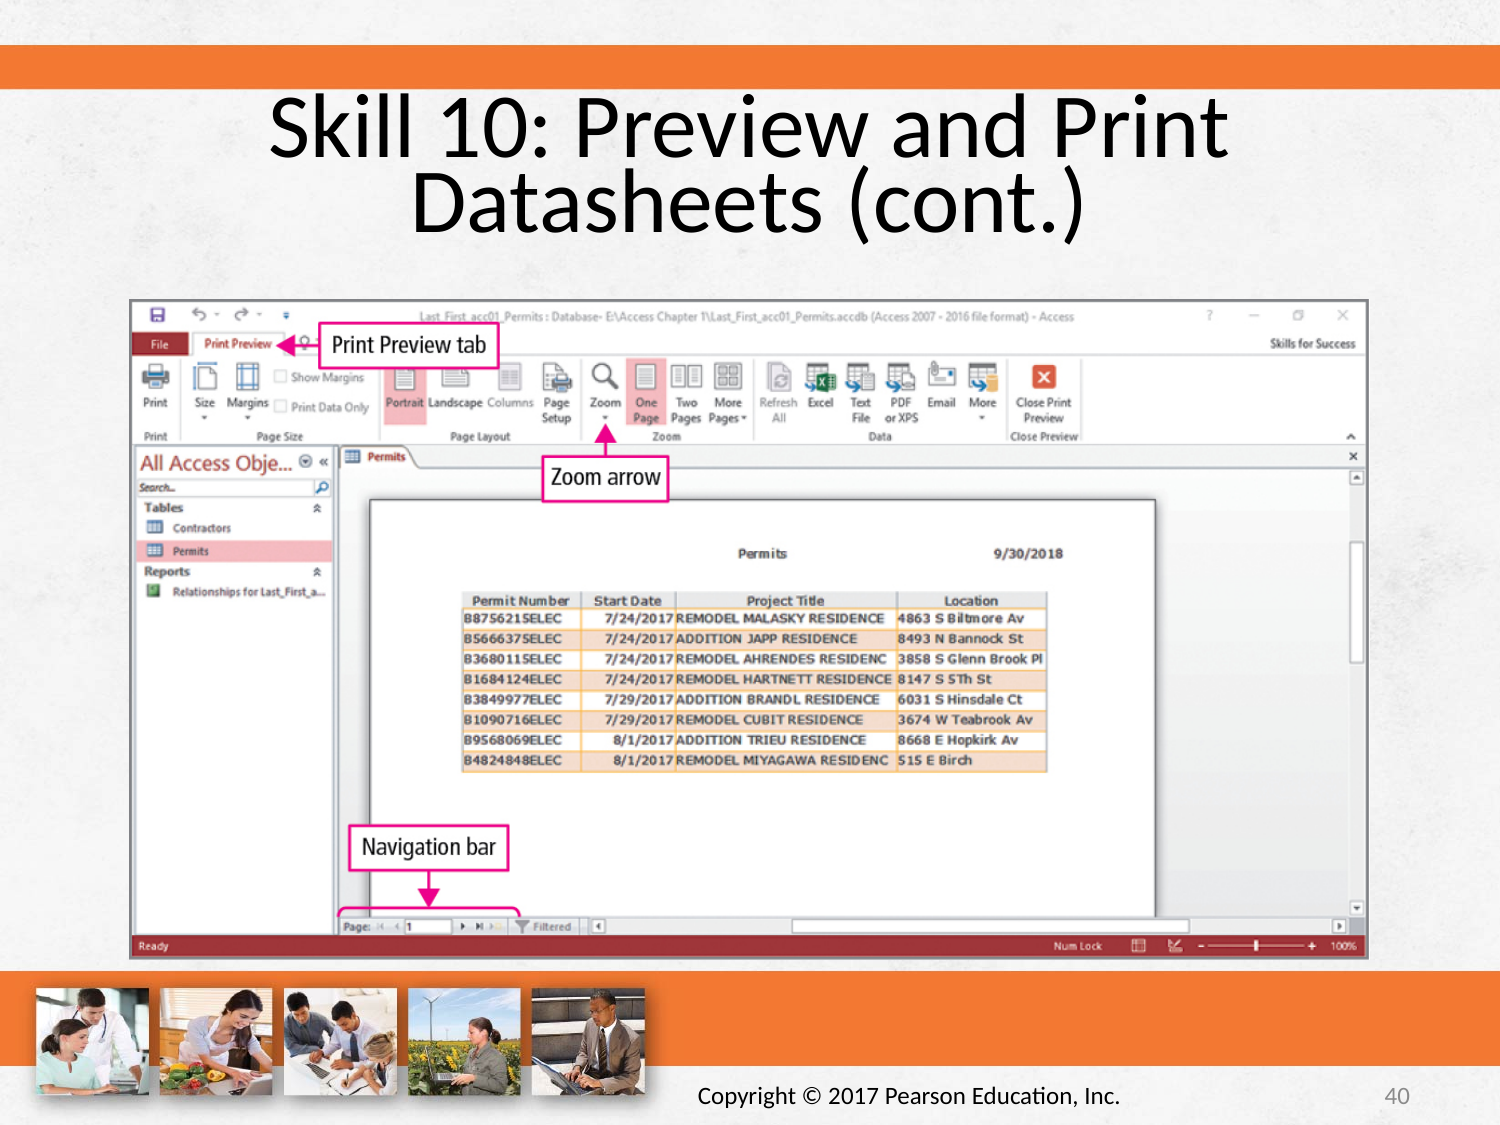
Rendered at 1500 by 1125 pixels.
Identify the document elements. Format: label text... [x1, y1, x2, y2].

picture [0, 0, 1500, 1125]
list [129, 299, 1371, 961]
slide_number 40 [1074, 1065, 1425, 1125]
title Skill 10: Preview and Print Datasheets (cont.) [99, 89, 1401, 263]
footer Copyright © 2017 Pearson Education, Inc. [650, 1065, 1074, 1125]
